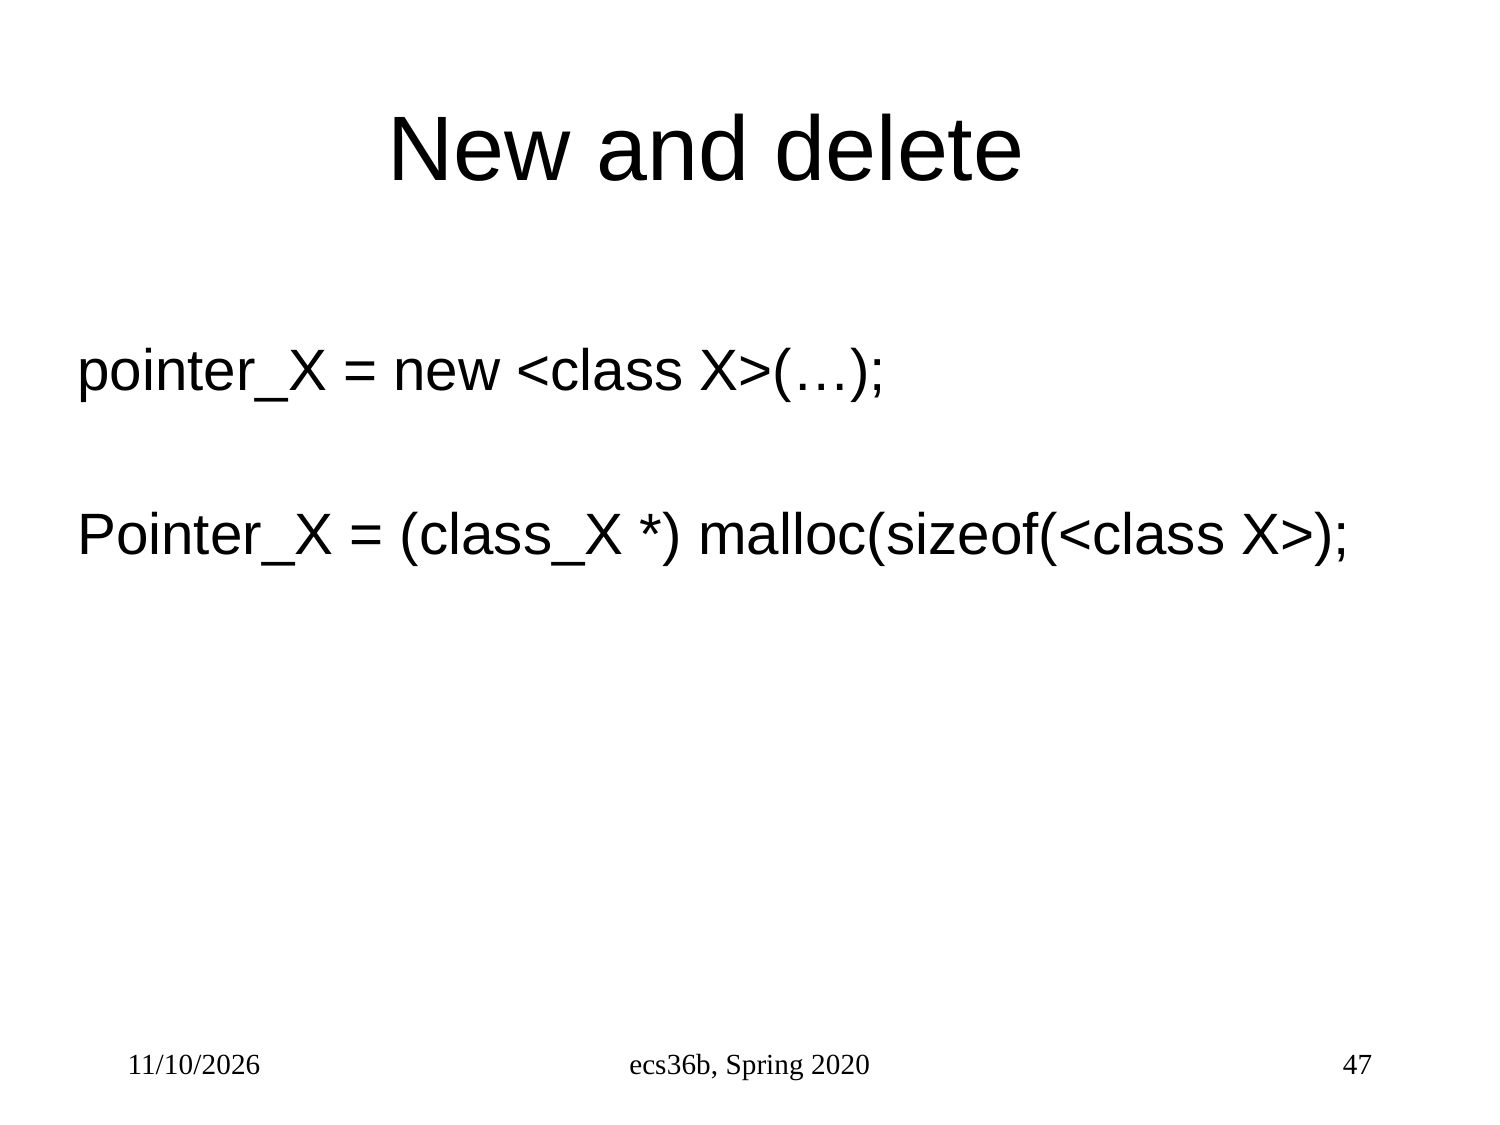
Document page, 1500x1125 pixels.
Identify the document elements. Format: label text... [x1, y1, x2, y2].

footer ecs36b, Spring 2020 [512, 1024, 988, 1101]
slide_number 47 [1074, 1024, 1388, 1101]
list pointer_X = new <class X>(…); Pointer_X = (class_X *) malloc(sizeof(<class X>); [62, 324, 1475, 1000]
title New and delete [187, 49, 1226, 238]
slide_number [112, 1024, 426, 1101]
